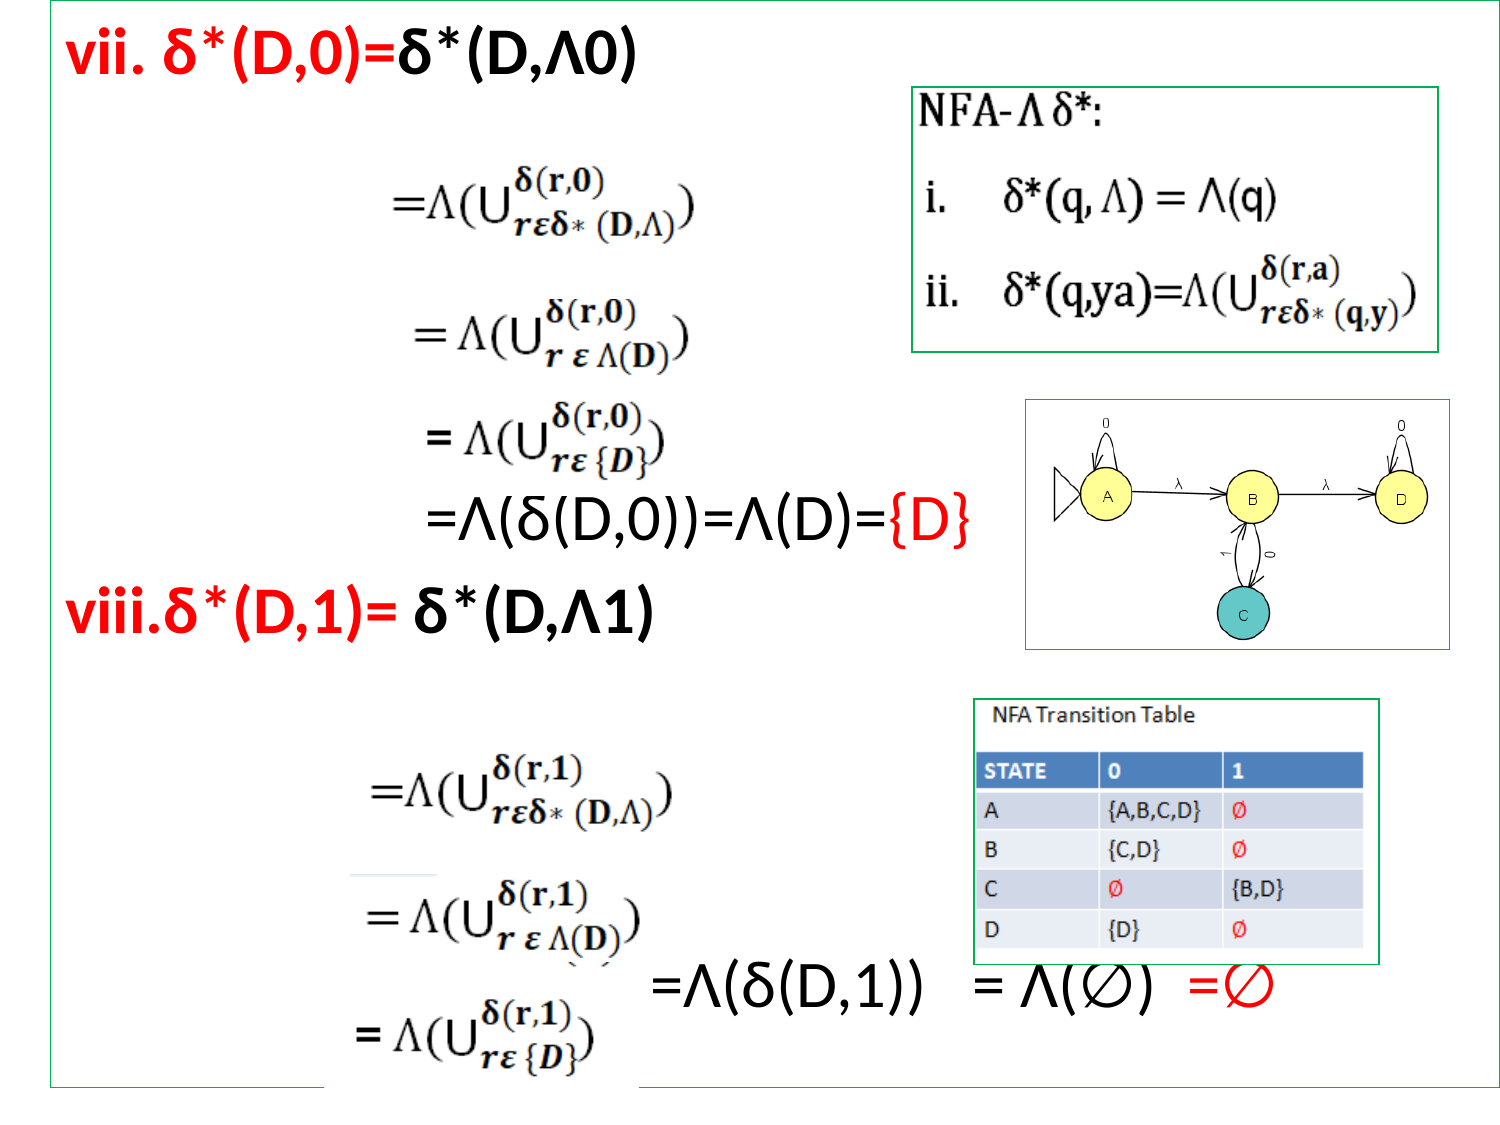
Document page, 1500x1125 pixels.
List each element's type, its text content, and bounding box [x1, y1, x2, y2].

picture [1024, 399, 1451, 651]
list vii. δ*(D,0)=δ*(D,Ʌ0) =Ʌ(δ(D,0))=Ʌ(D)={D} viii.δ*(D,1)= δ*(D,Ʌ1) =Ʌ(δ(D,1)) = Ʌ(∅) =∅ [50, 0, 1500, 1088]
picture [974, 699, 1379, 965]
picture [387, 149, 723, 255]
picture [399, 299, 704, 391]
picture [912, 87, 1438, 352]
picture [362, 737, 690, 846]
picture [412, 399, 701, 496]
picture [324, 874, 671, 1090]
